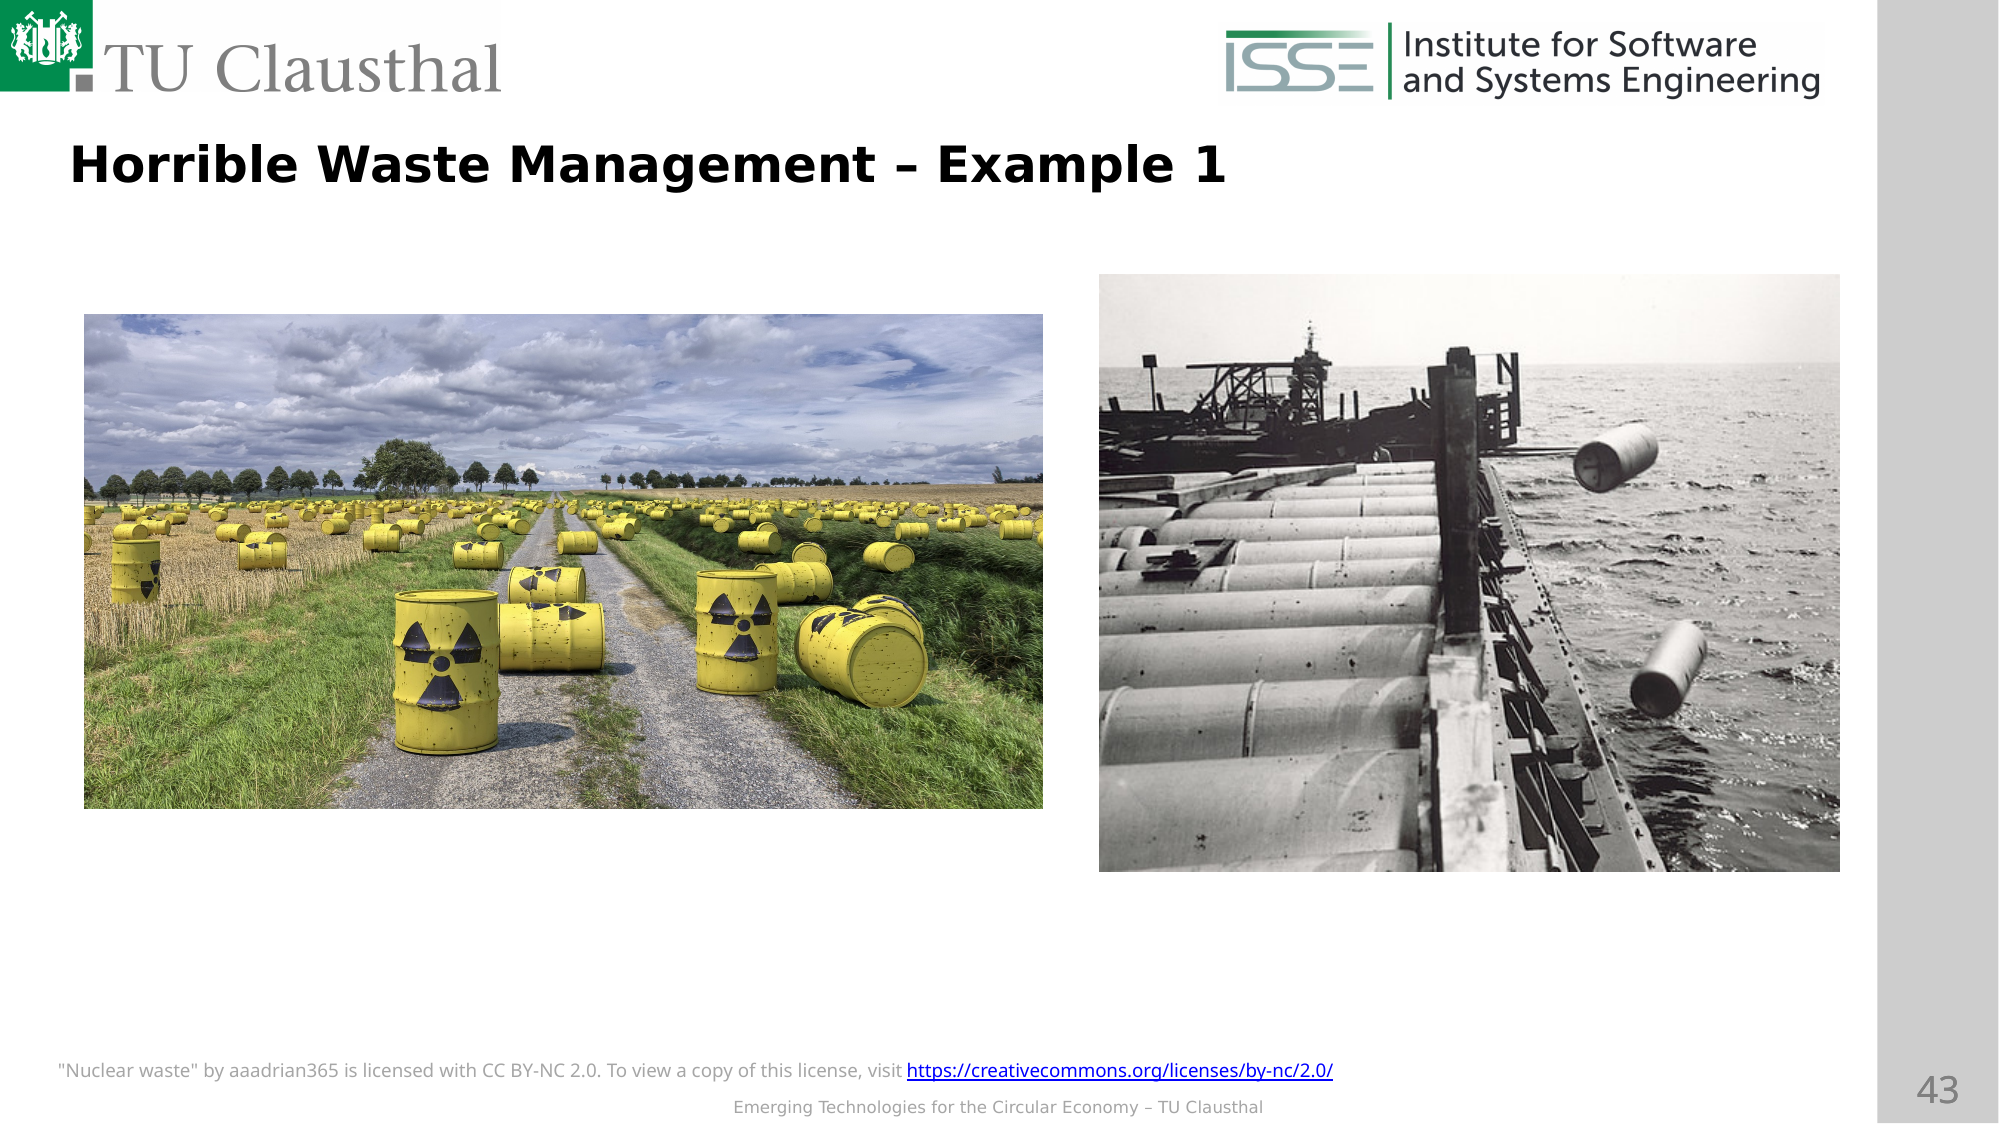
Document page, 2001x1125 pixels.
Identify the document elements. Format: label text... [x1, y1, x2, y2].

picture [84, 314, 1043, 809]
text_box Horrible Waste Management – Example 1 [55, 125, 1818, 207]
picture [0, 0, 501, 92]
picture [1218, 22, 1825, 106]
text_box "Nuclear waste" by aaadrian365 is licensed with CC BY-NC 2.0. To view a copy of this license, visit https://creativecommons.org/licenses/by-nc/2.0/ [43, 1051, 1827, 1092]
picture [1099, 274, 1840, 872]
